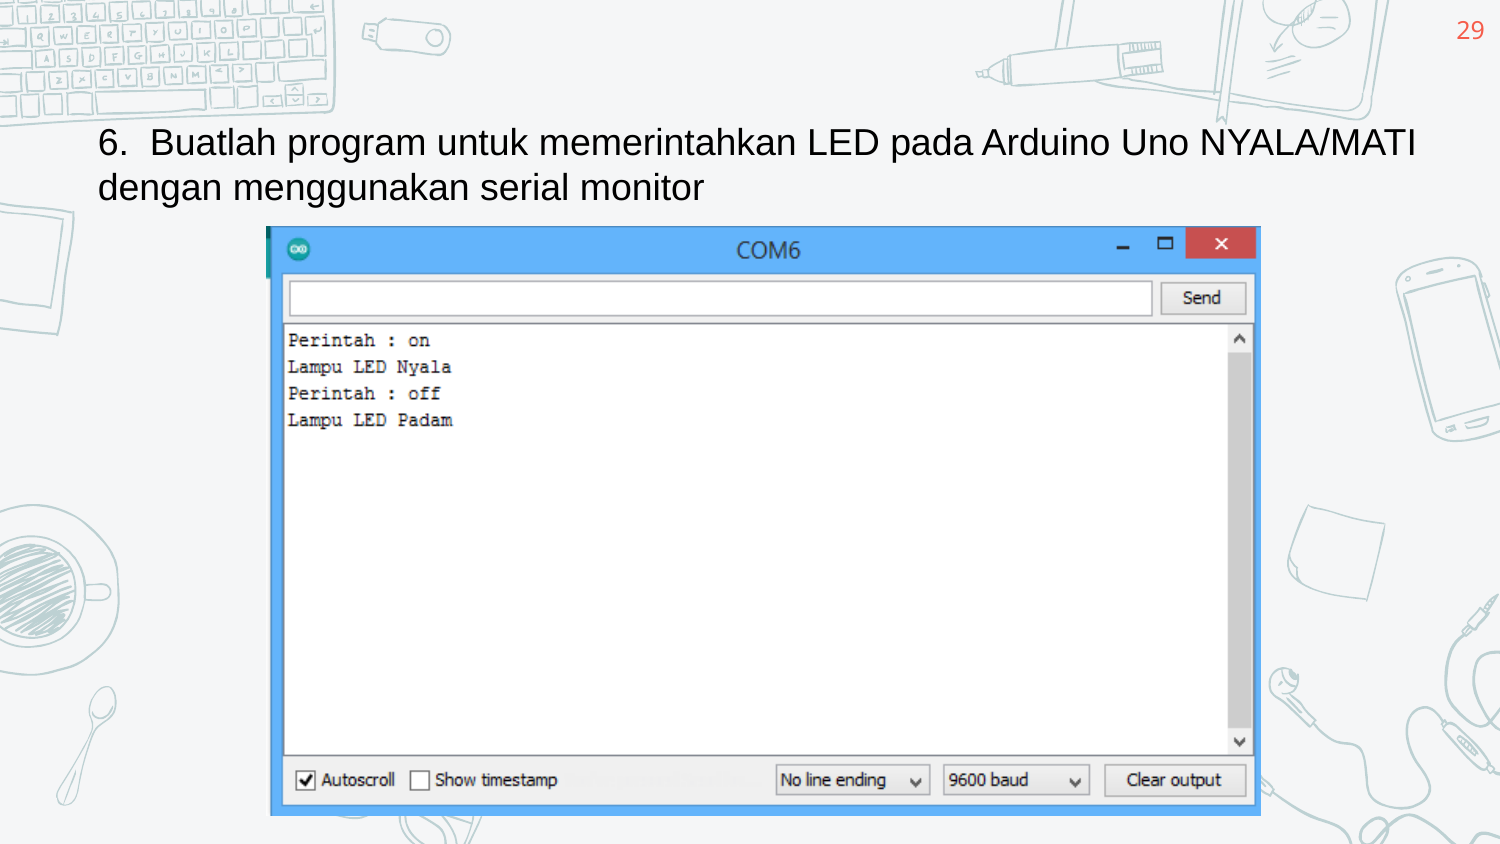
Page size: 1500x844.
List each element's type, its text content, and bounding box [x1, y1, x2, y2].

slide_number 29 [1435, 0, 1500, 53]
text_box 6. Buatlah program untuk memerintahkan LED pada Arduino Uno NYALA/MATI dengan menggunakan serial monitor [60, 102, 1468, 208]
picture [266, 226, 1261, 816]
